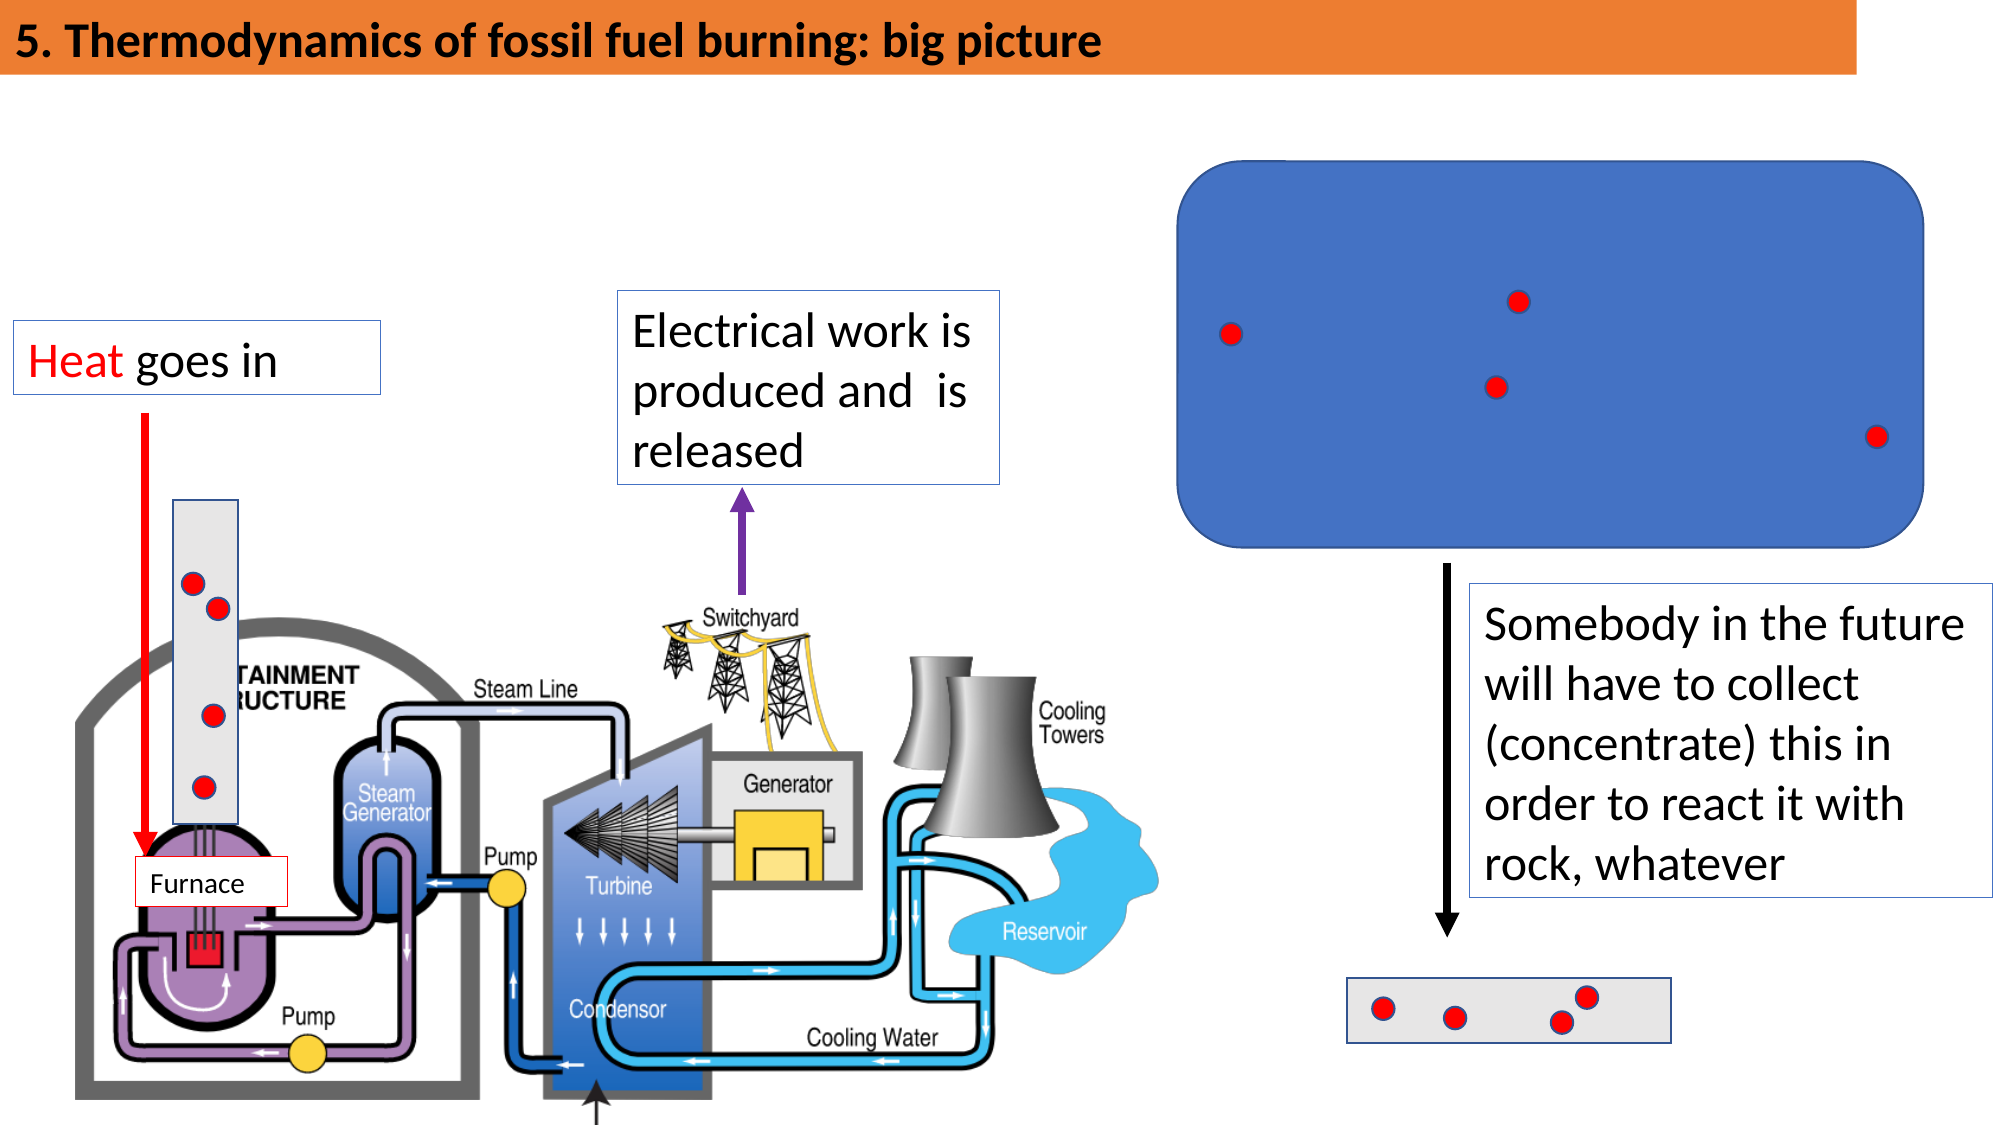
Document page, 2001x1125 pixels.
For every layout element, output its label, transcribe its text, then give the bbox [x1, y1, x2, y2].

text_box Somebody in the future will have to collect (concentrate) this in order to react it with rock, whatever [1469, 583, 1993, 898]
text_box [75, 601, 1159, 1125]
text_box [173, 499, 239, 825]
text_box Heat goes in [13, 320, 381, 395]
text_box 5. Thermodynamics of fossil fuel burning: big picture [0, 0, 1857, 75]
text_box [1476, 848, 1542, 1125]
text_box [1177, 161, 1924, 548]
